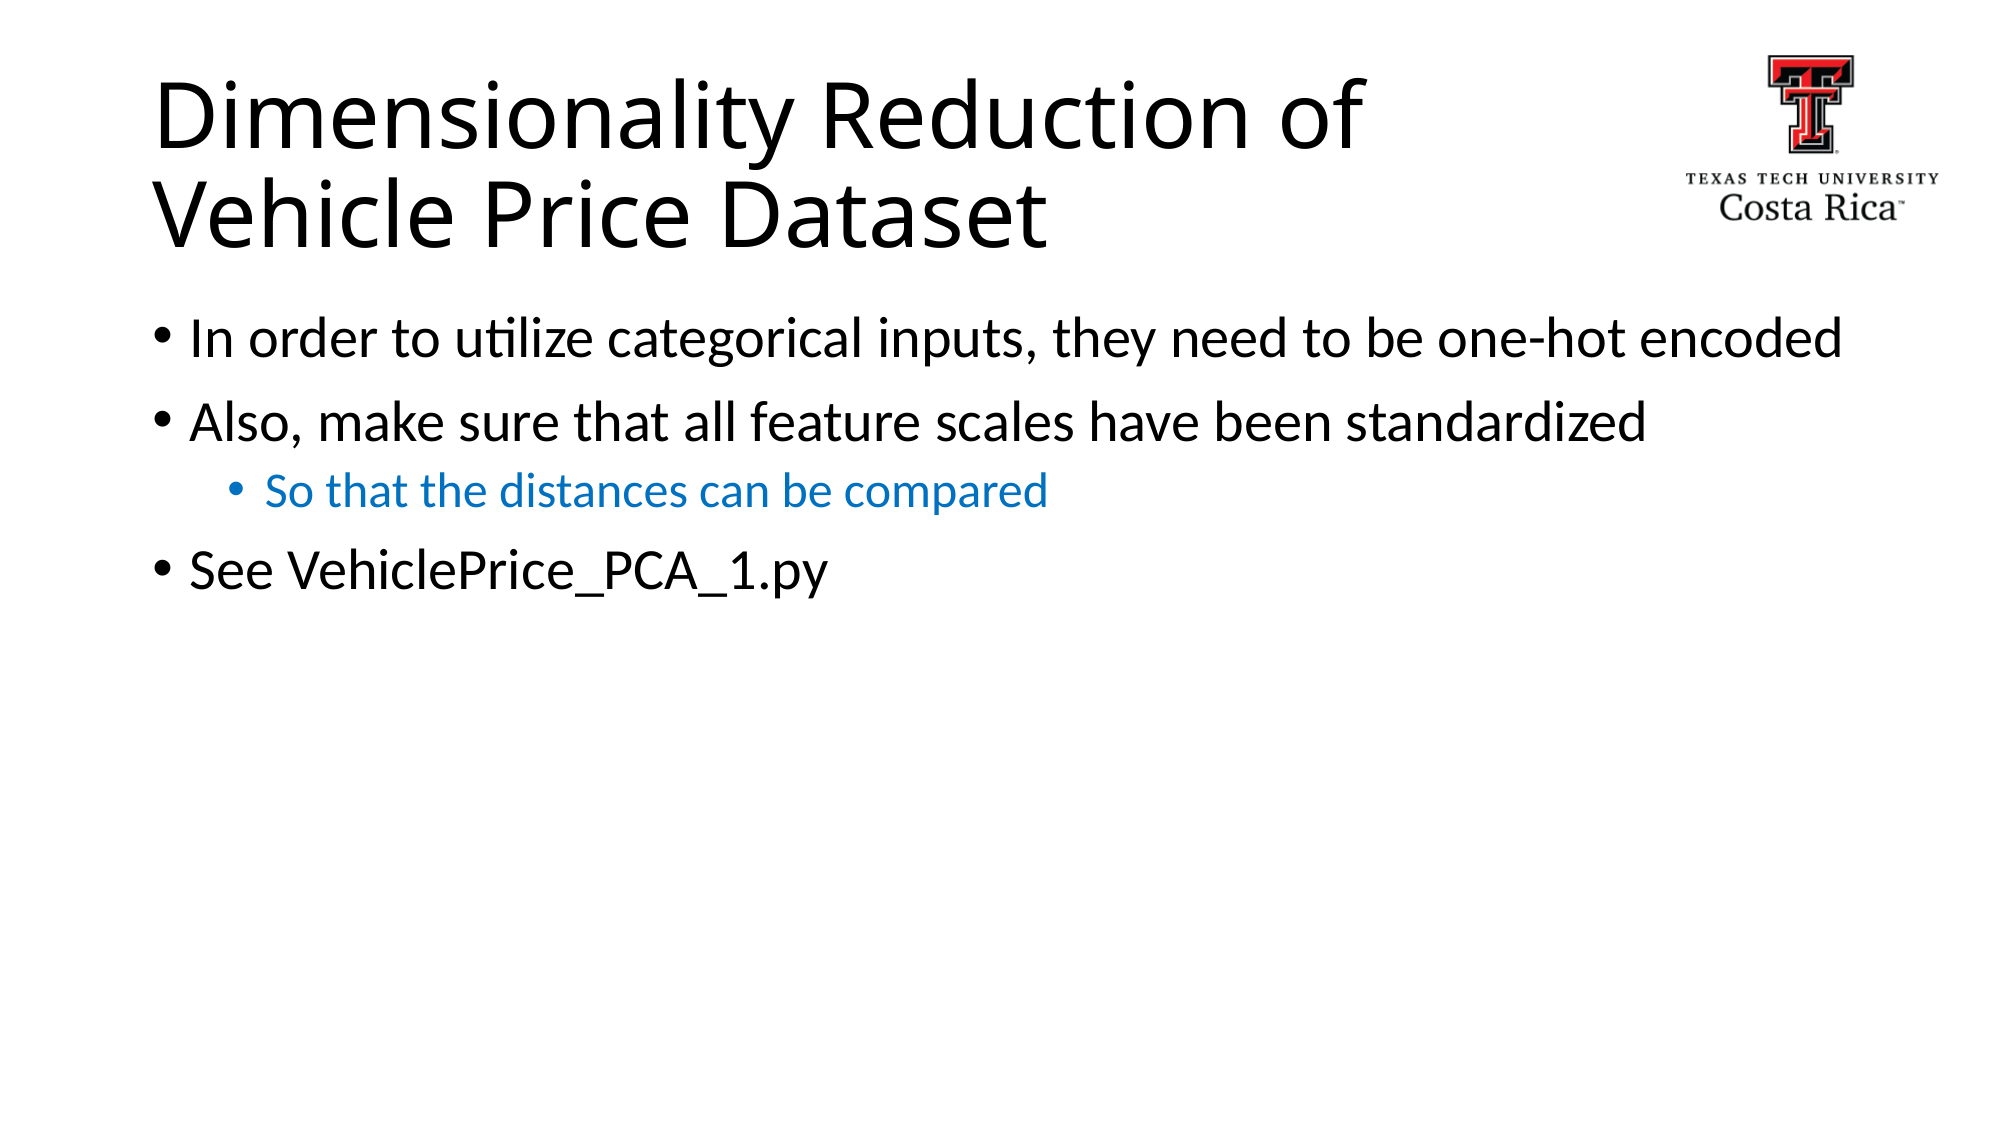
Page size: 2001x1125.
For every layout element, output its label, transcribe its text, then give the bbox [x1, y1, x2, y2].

picture [1664, 30, 1964, 251]
list In order to utilize categorical inputs, they need to be one-hot encoded Also, make sure that all feature scales have been standardized So that the distances can be compared See VehiclePrice_PCA_1.py [137, 299, 1863, 1014]
title Dimensionality Reduction of Vehicle Price Dataset [137, 59, 1863, 278]
